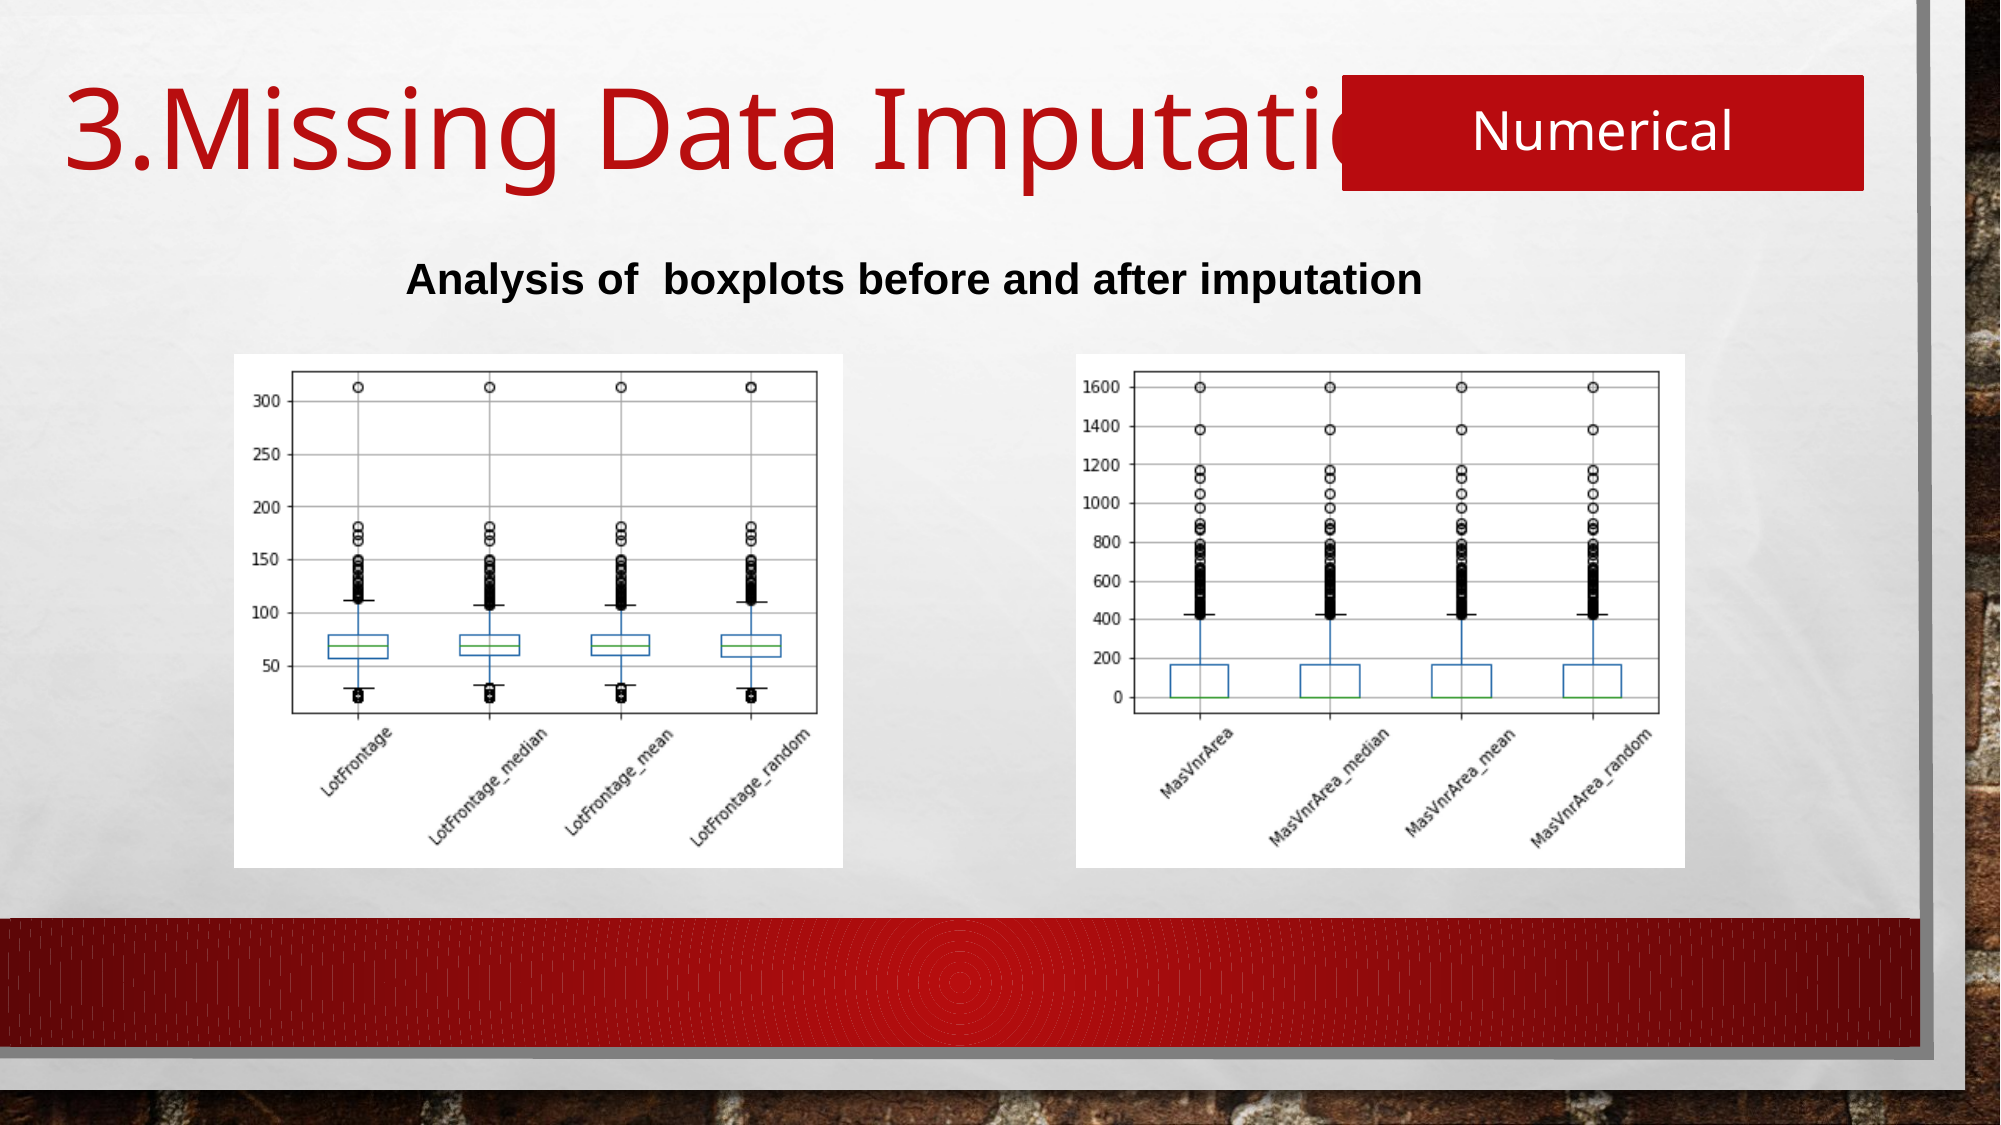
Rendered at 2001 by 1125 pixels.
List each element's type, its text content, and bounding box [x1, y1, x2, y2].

text_box [1508, 169, 2000, 235]
picture [0, 0, 1919, 918]
picture [0, 0, 2001, 1125]
text_box Numerical [1343, 76, 1863, 189]
text_box Analysis of boxplots before and after imputation [390, 236, 1610, 319]
title 3.Missing Data Imputation [48, 38, 1754, 228]
